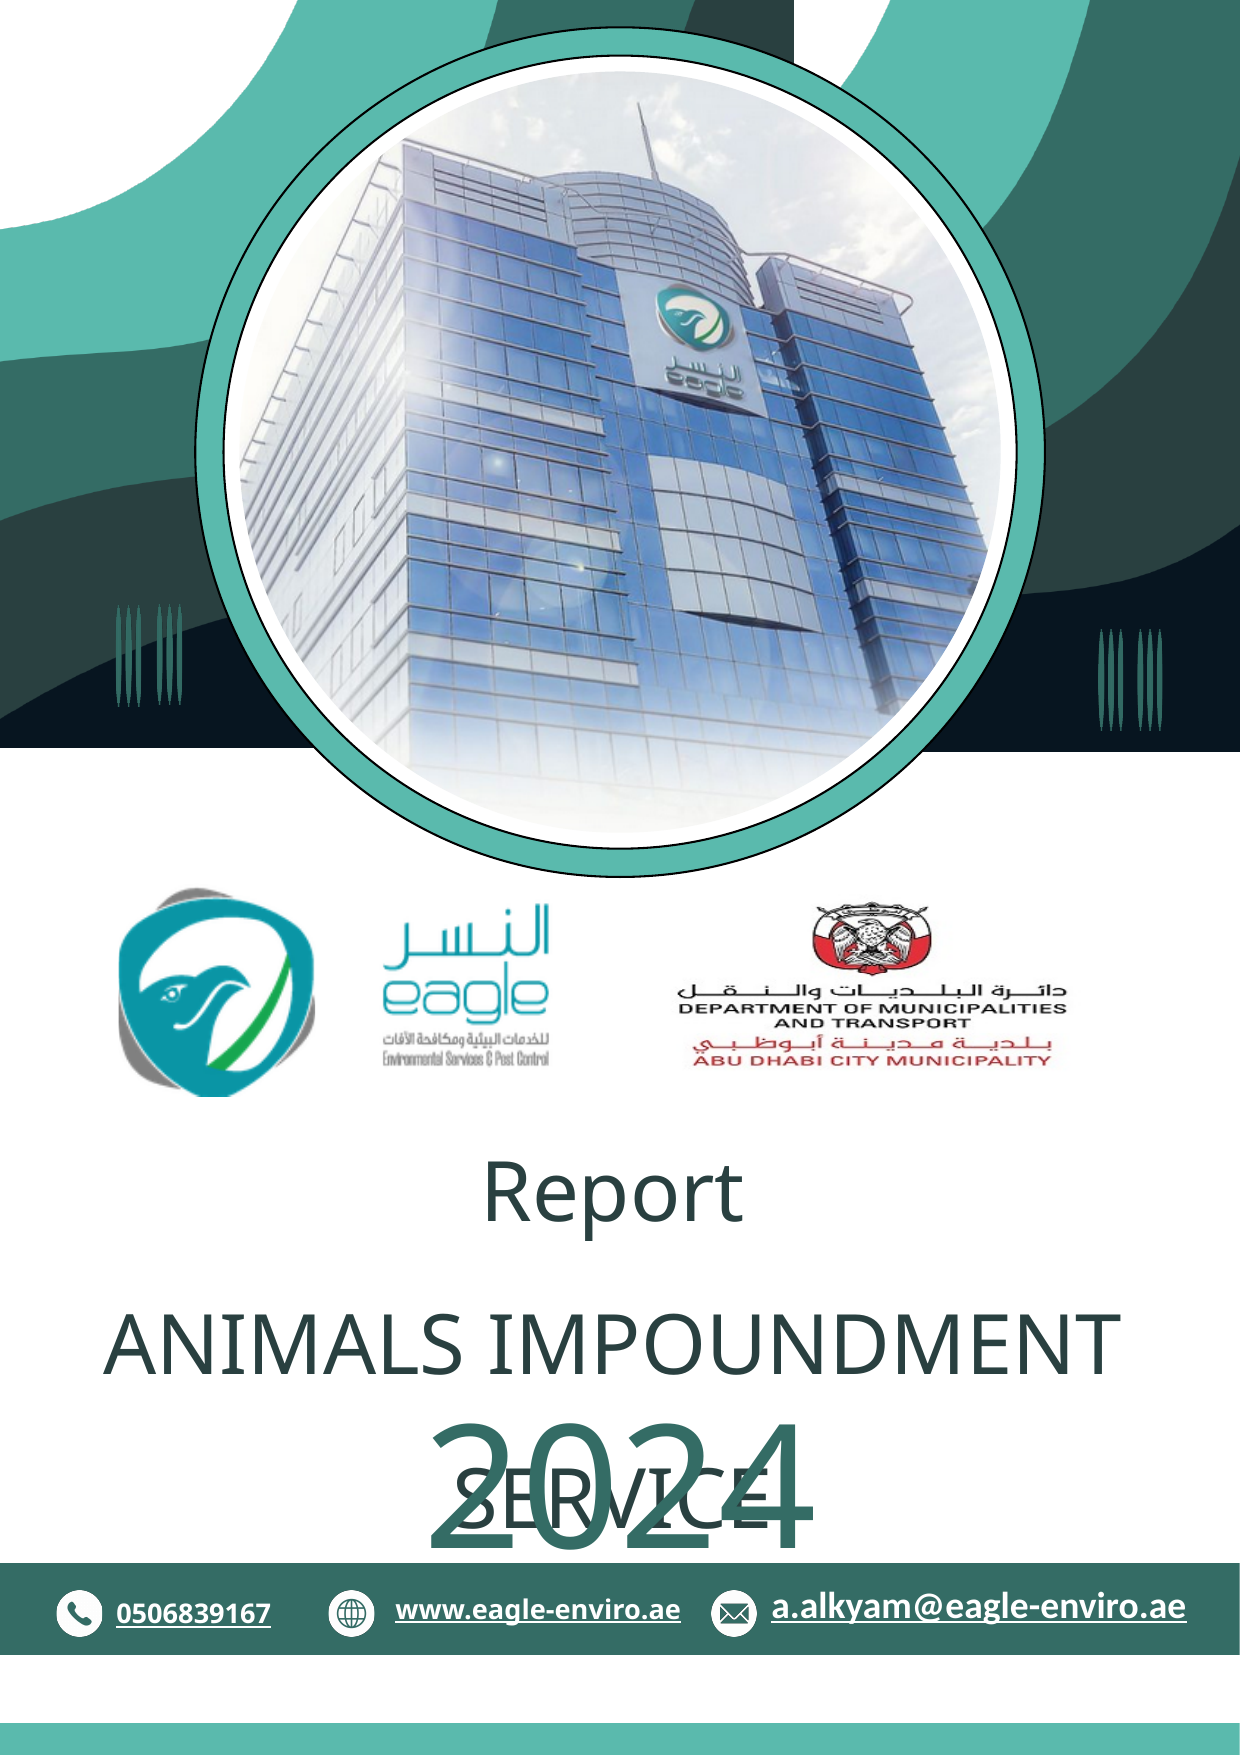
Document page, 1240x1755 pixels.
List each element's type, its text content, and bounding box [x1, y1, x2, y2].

text_box [402, 0, 1240, 752]
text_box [0, 1563, 1240, 1655]
picture [577, 884, 1182, 1105]
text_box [194, 26, 1046, 878]
text_box [156, 604, 183, 705]
text_box 2024 [402, 1341, 838, 1561]
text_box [0, 1722, 1240, 1755]
text_box [1098, 629, 1124, 731]
text_box [115, 605, 142, 707]
text_box [1137, 629, 1163, 731]
text_box [364, 885, 555, 1084]
text_box Report ANIMALS IMPOUNDMENT SERVICE [62, 1084, 1164, 1545]
text_box [118, 883, 316, 1084]
text_box [0, 0, 402, 748]
